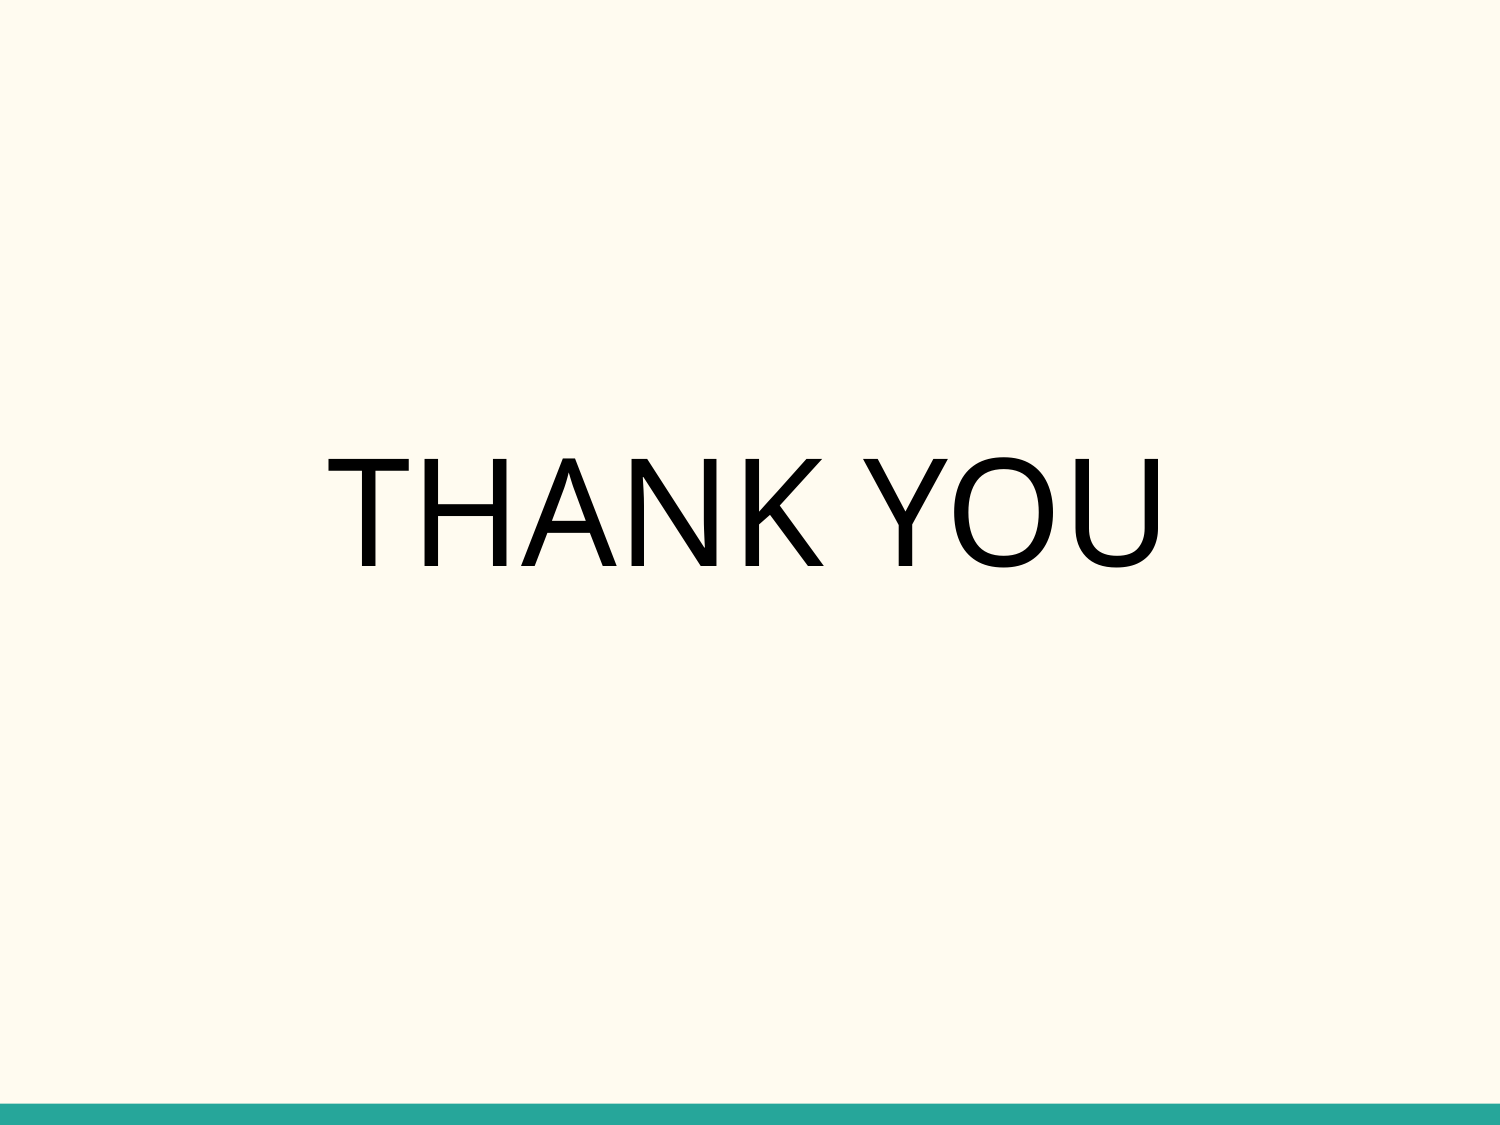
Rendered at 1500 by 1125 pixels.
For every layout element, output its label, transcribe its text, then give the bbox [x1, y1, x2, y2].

title THANK YOU [51, 401, 1449, 536]
